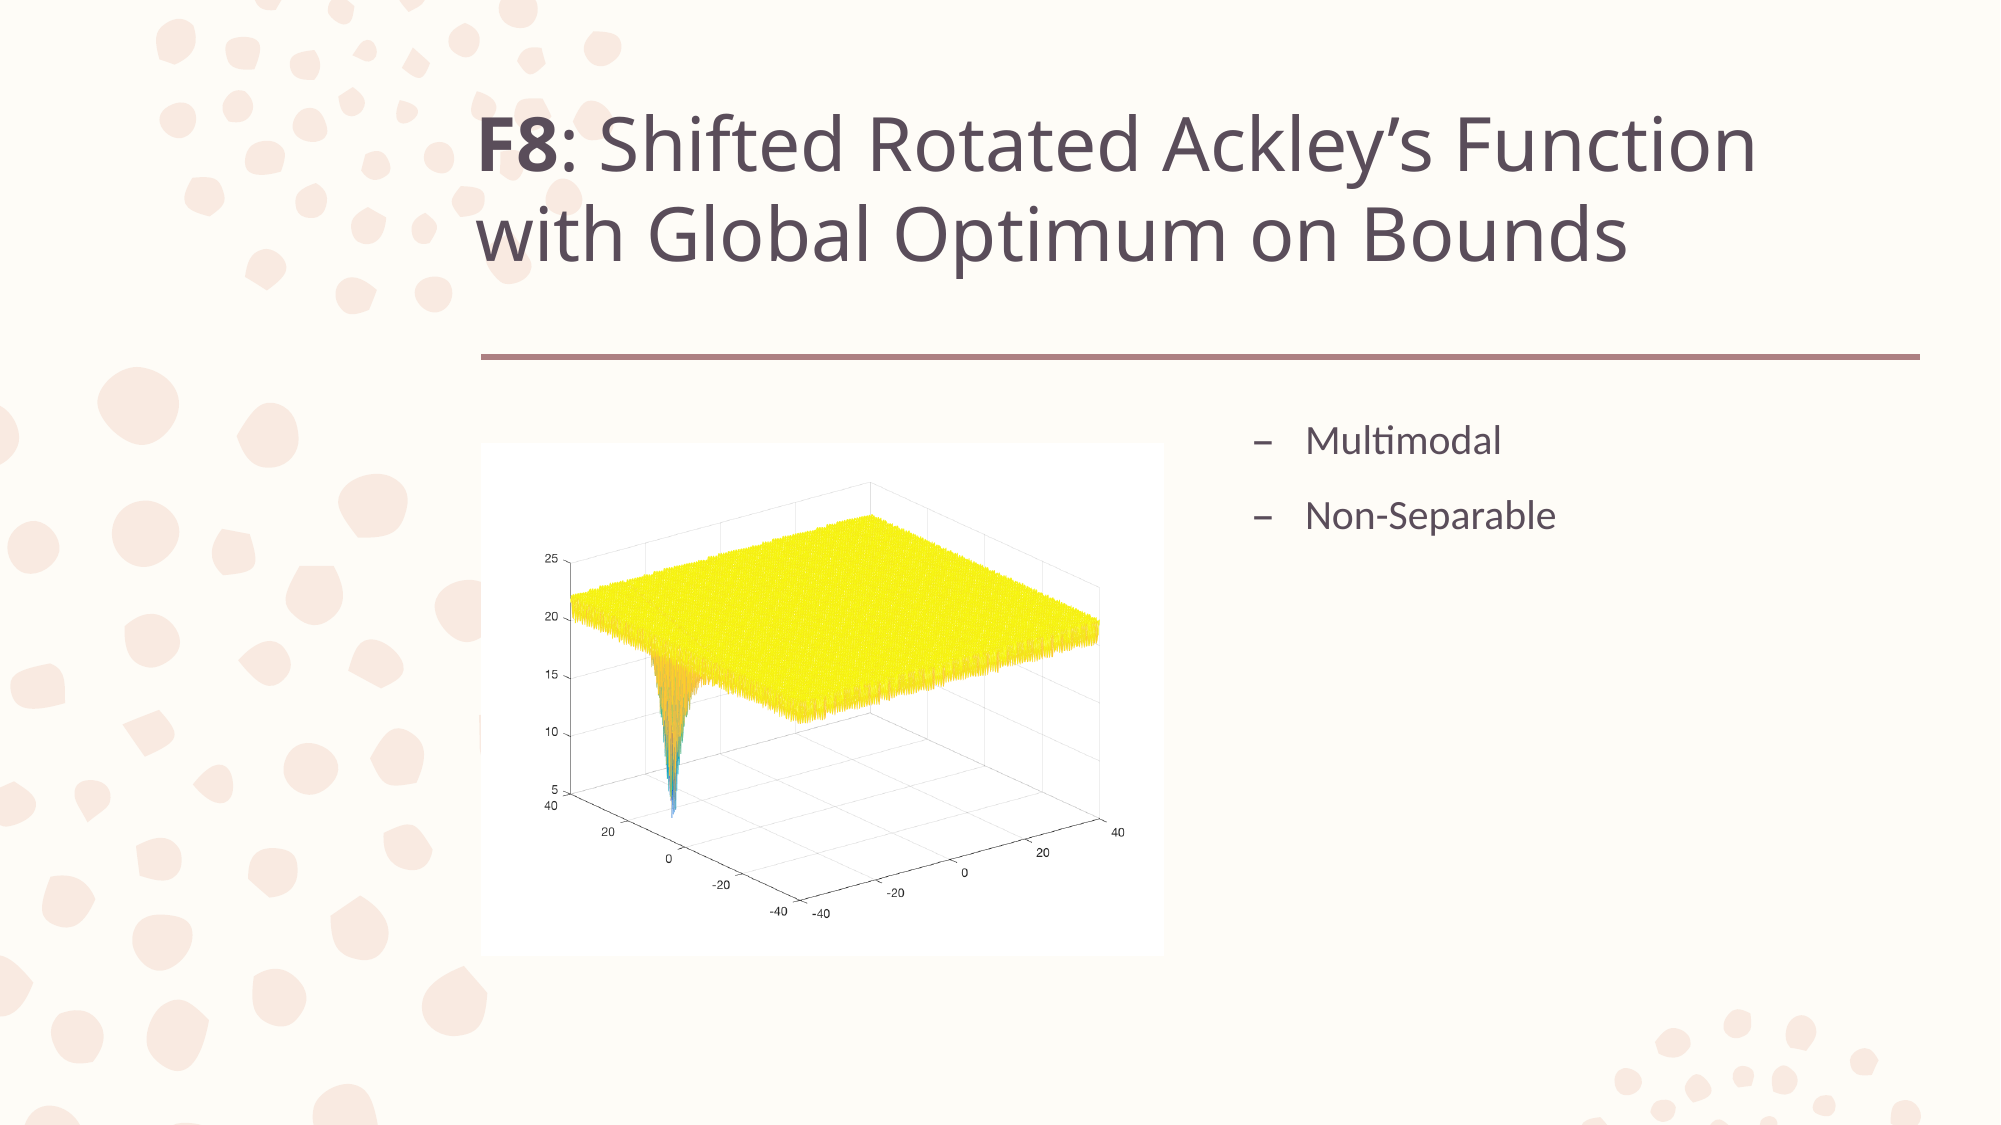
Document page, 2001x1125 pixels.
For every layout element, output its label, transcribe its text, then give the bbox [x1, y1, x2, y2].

title F8: Shifted Rotated Ackley’s Function with Global Optimum on Bounds [460, 93, 1920, 350]
list Multimodal Non-Separable [1237, 399, 1920, 1000]
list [480, 443, 1164, 957]
